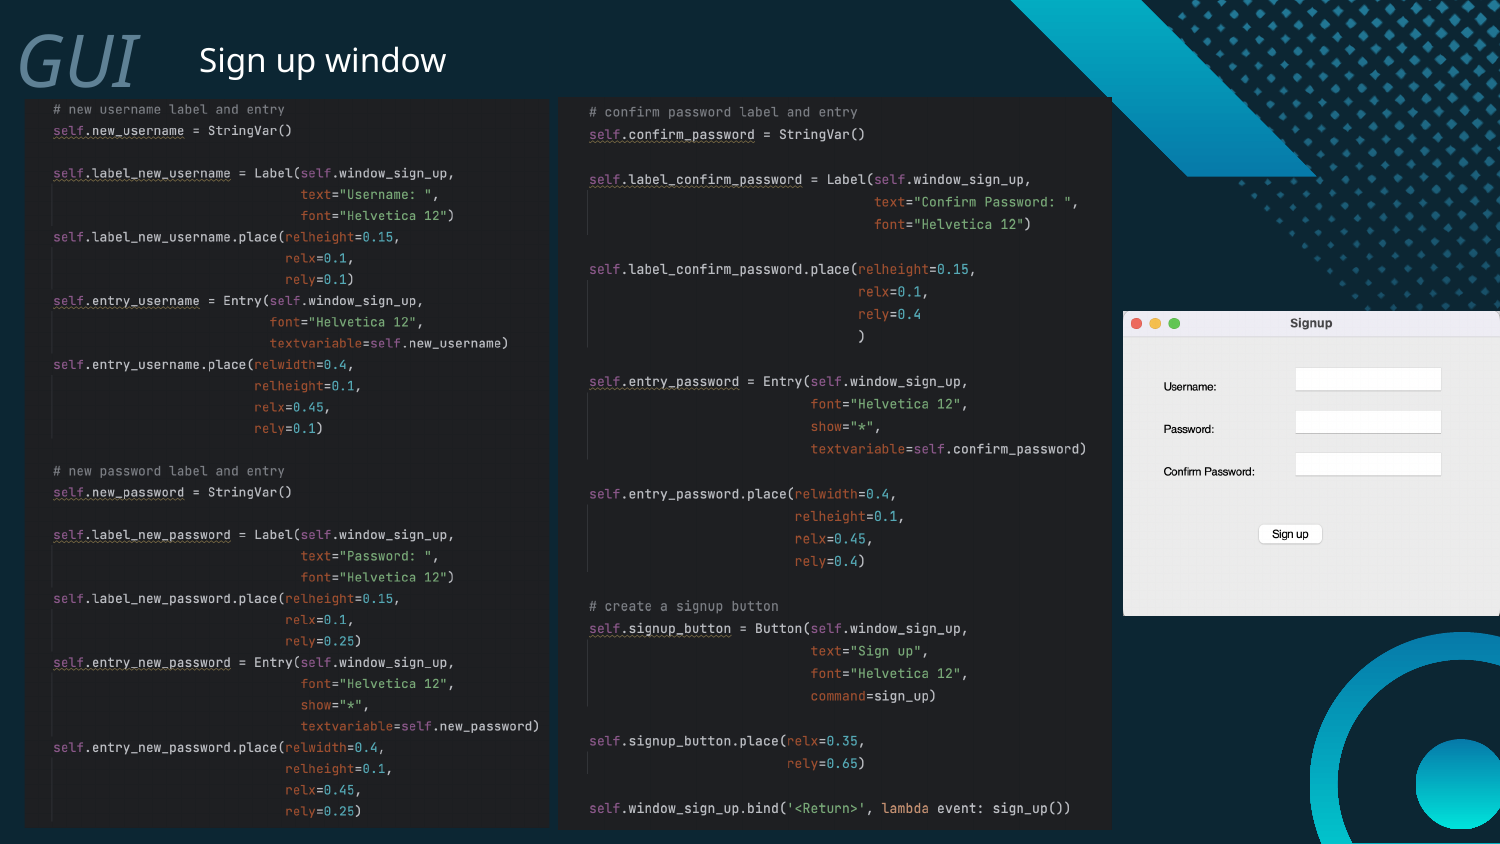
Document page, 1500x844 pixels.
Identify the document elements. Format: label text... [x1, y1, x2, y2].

picture [24, 0, 1500, 830]
subtitle Sign up window [184, 15, 1020, 94]
title GUI [0, 0, 697, 94]
